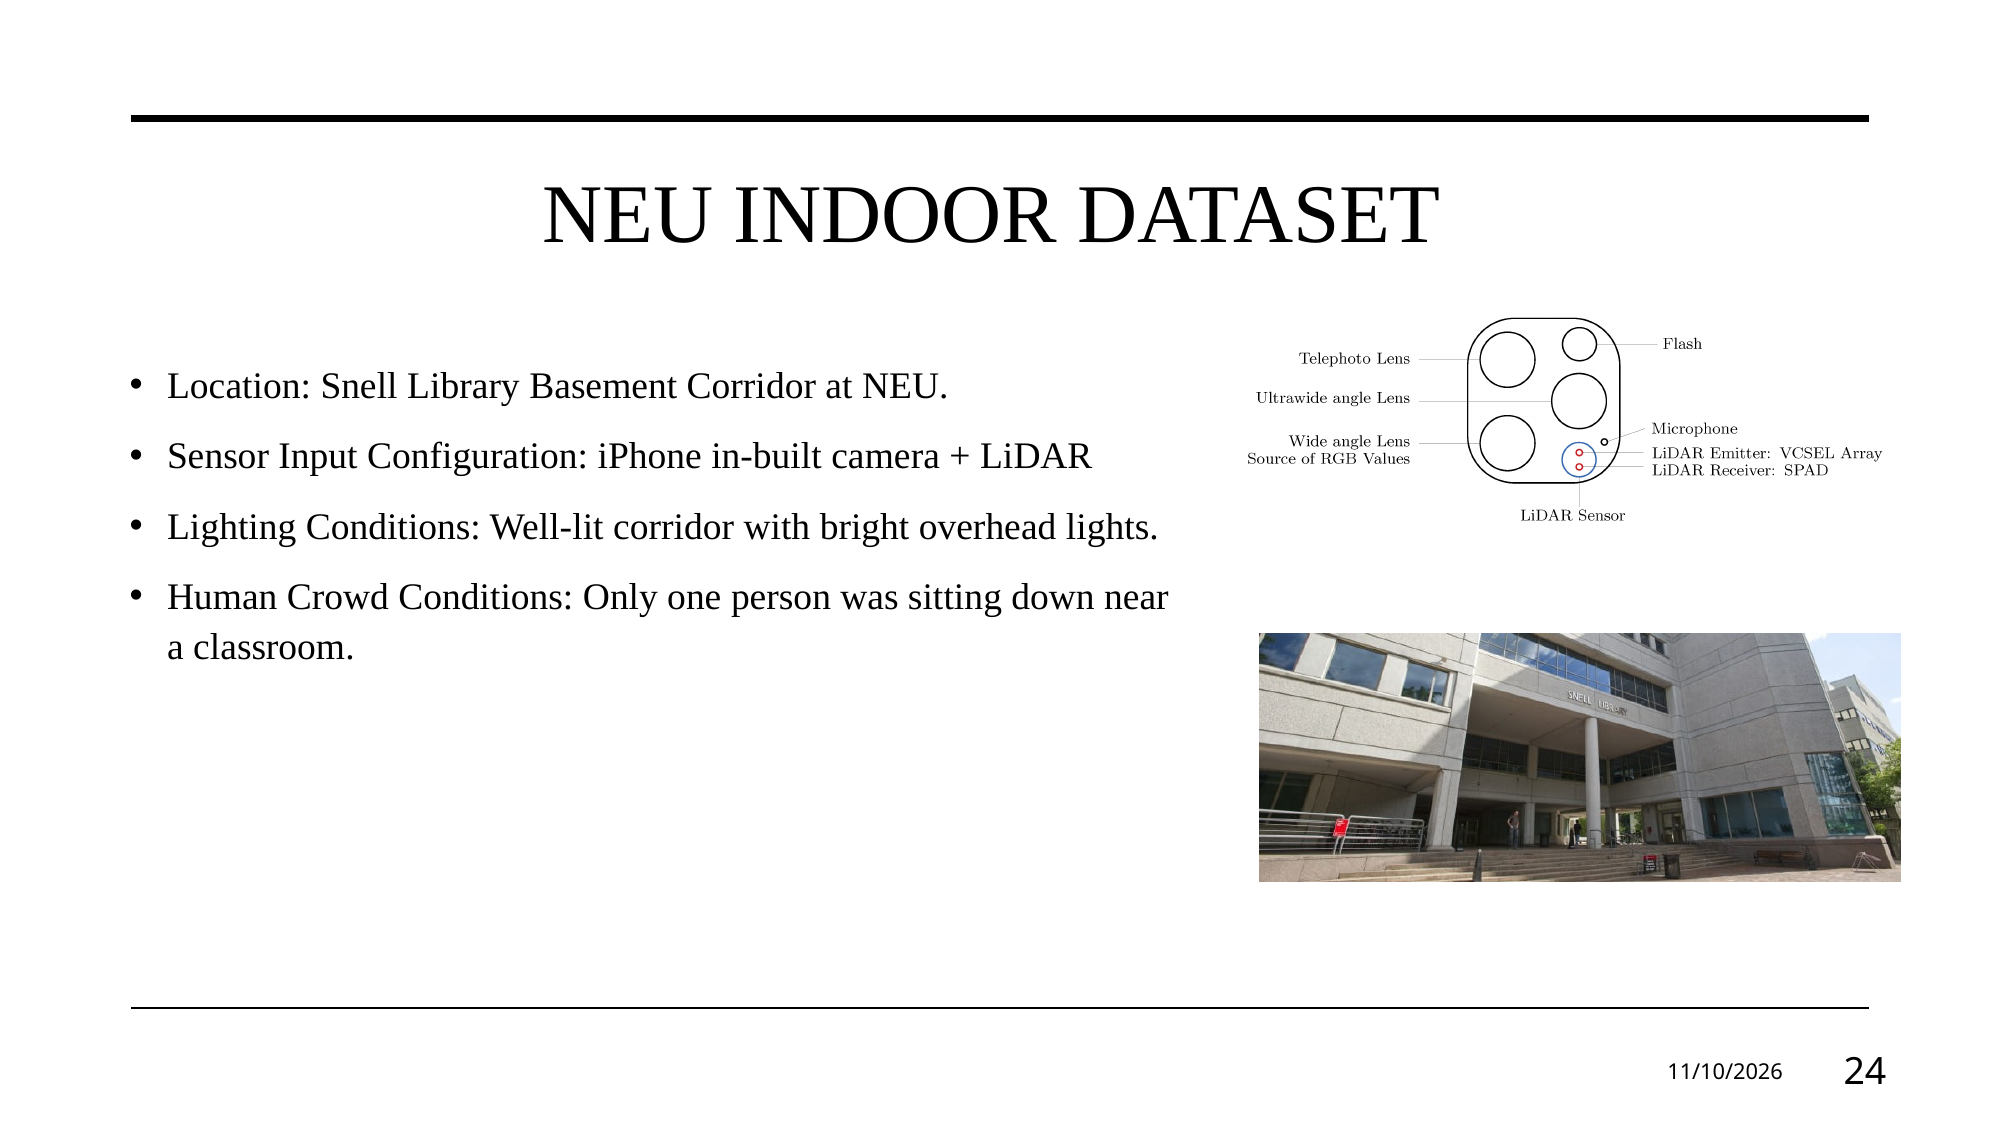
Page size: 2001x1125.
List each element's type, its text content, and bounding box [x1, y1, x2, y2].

list Location: Snell Library Basement Corridor at NEU. Sensor Input Configuration: iPhone in-built camera + LiDAR Lighting Conditions: Well-lit corridor with bright overhead lights. Human Crowd Conditions: Only one person was sitting down near a classroom. [114, 349, 1188, 980]
slide_number 24 [1791, 1042, 1902, 1103]
picture [1242, 313, 1886, 526]
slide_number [1372, 1042, 1791, 1103]
title NEU INDOOR DATASET [114, 151, 1869, 337]
picture [1259, 633, 1901, 882]
